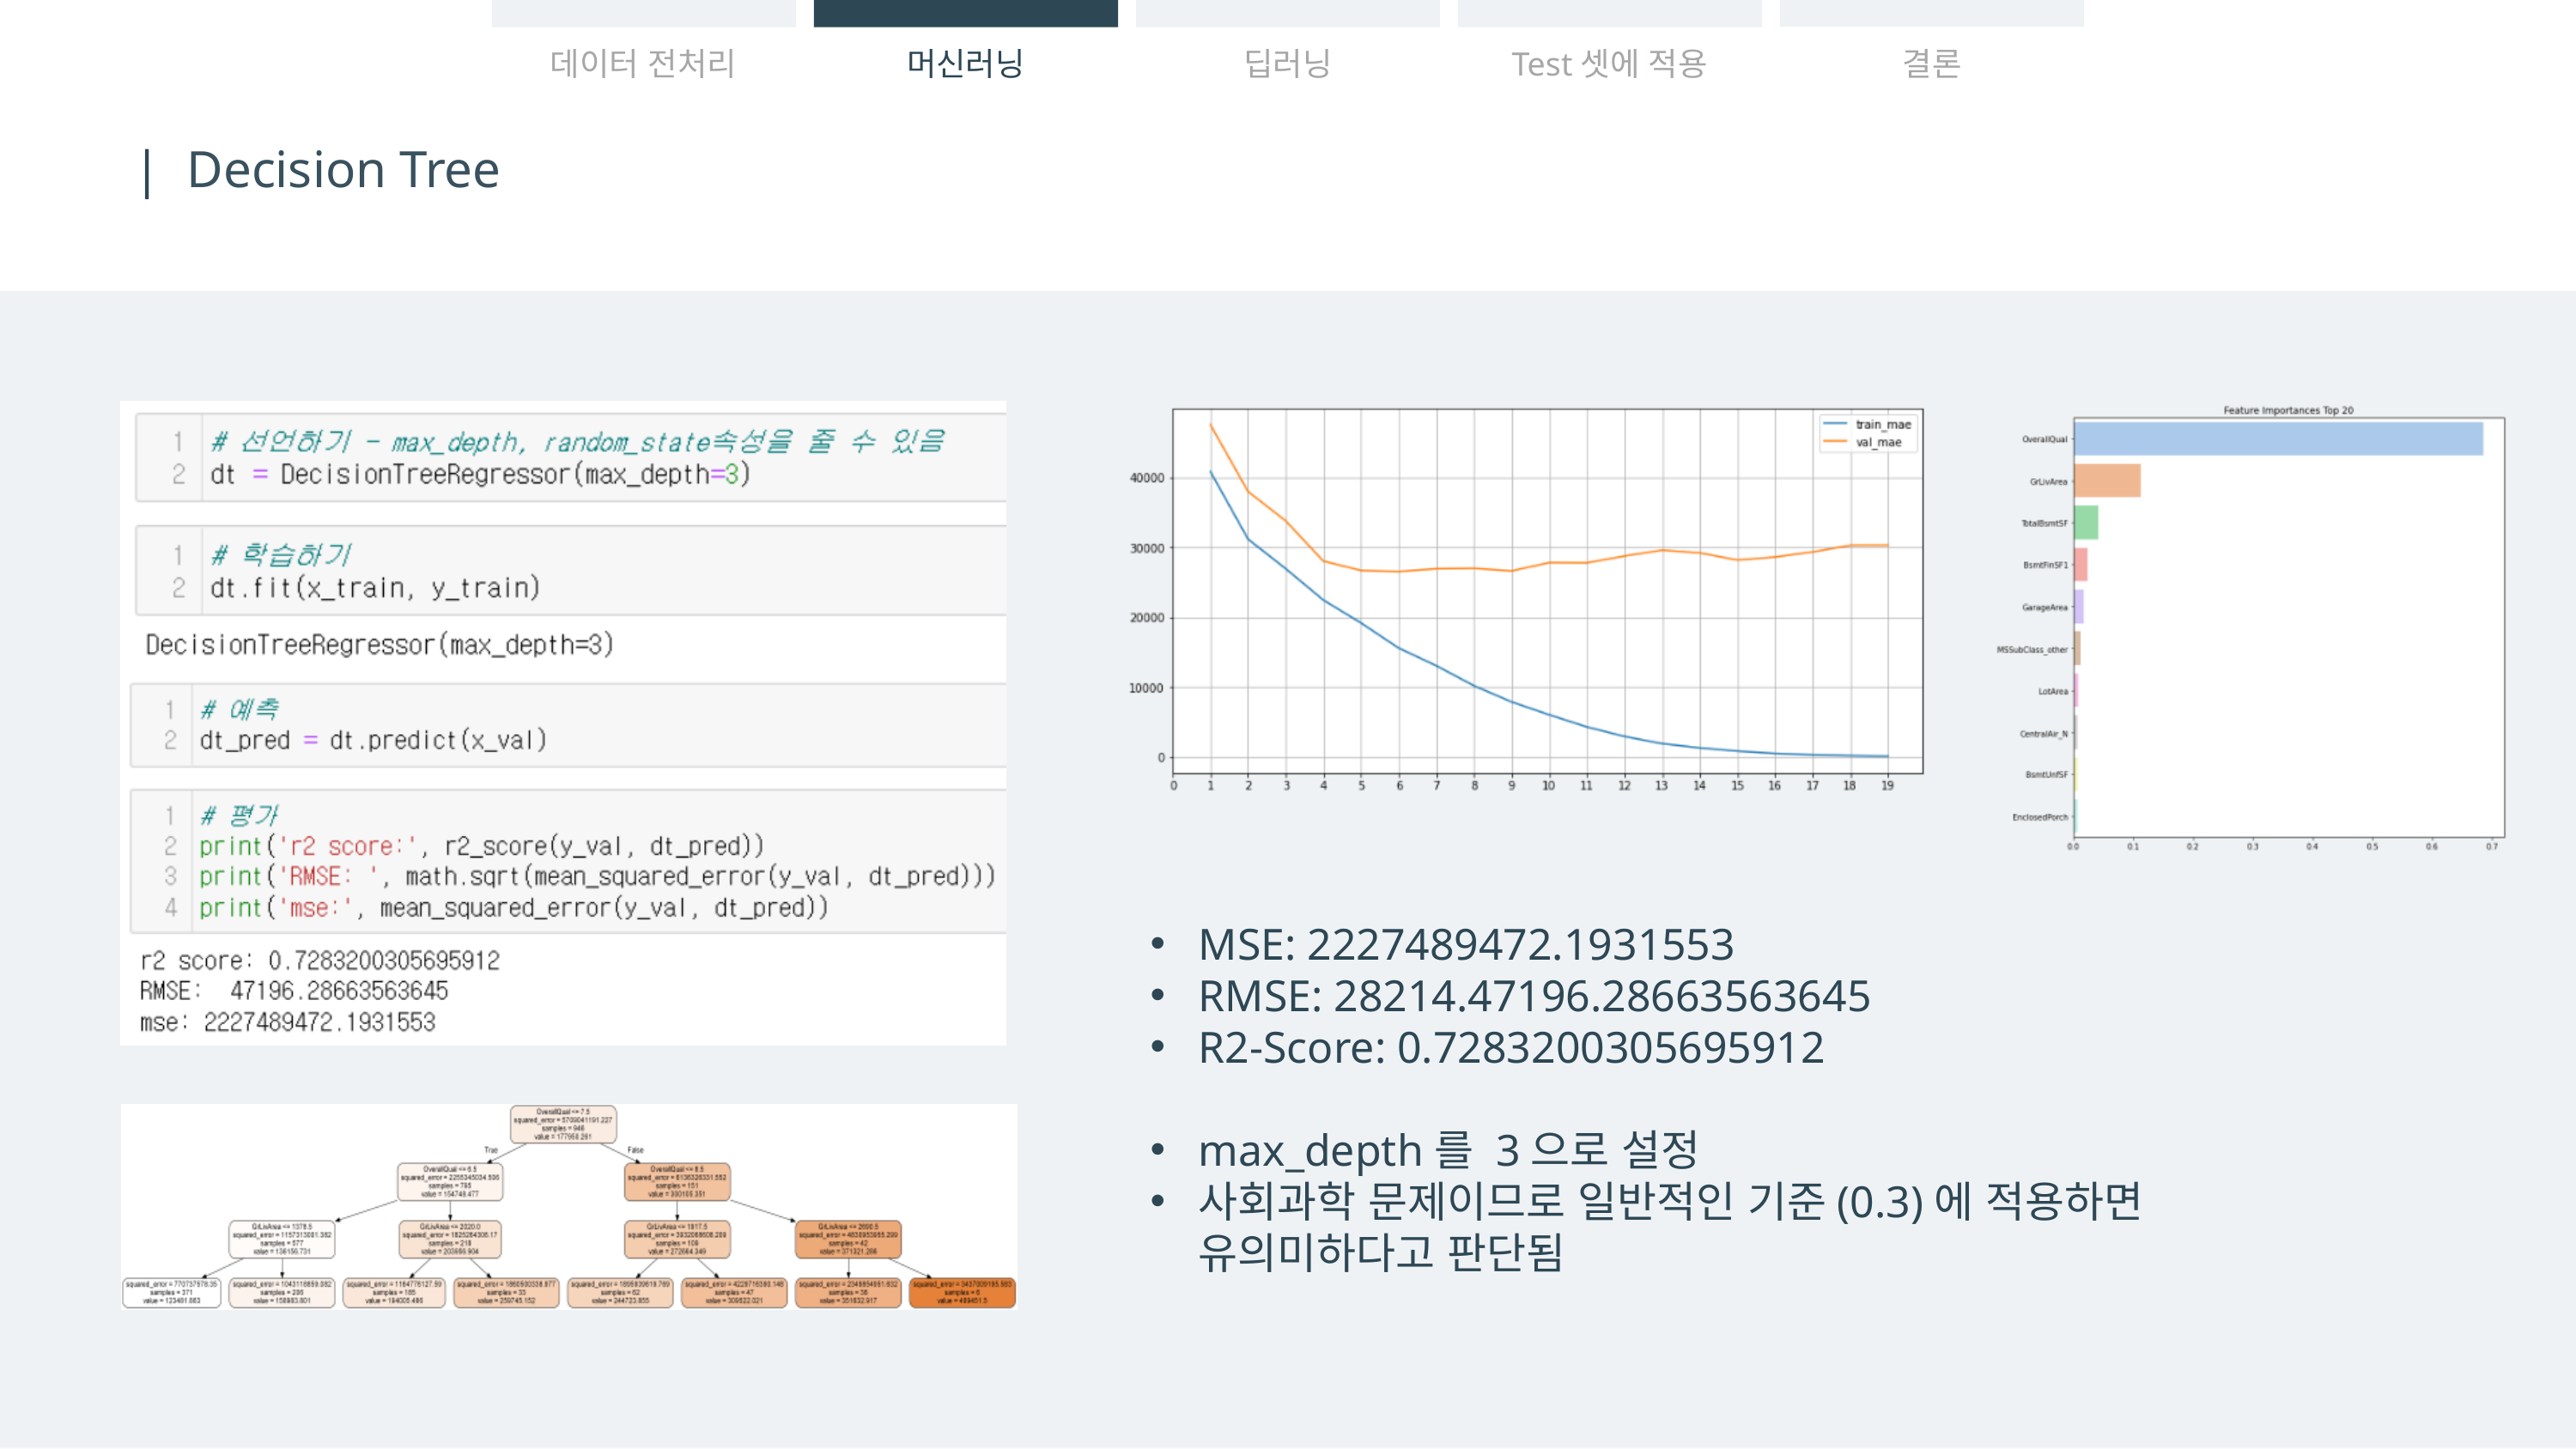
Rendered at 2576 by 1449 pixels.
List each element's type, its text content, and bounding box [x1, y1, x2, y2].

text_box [1121, 400, 1929, 801]
text_box | Decision Tree [120, 130, 601, 204]
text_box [491, 0, 2085, 90]
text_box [1992, 401, 2510, 856]
picture [0, 291, 2576, 1449]
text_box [121, 1104, 1018, 1310]
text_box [120, 400, 1008, 1047]
